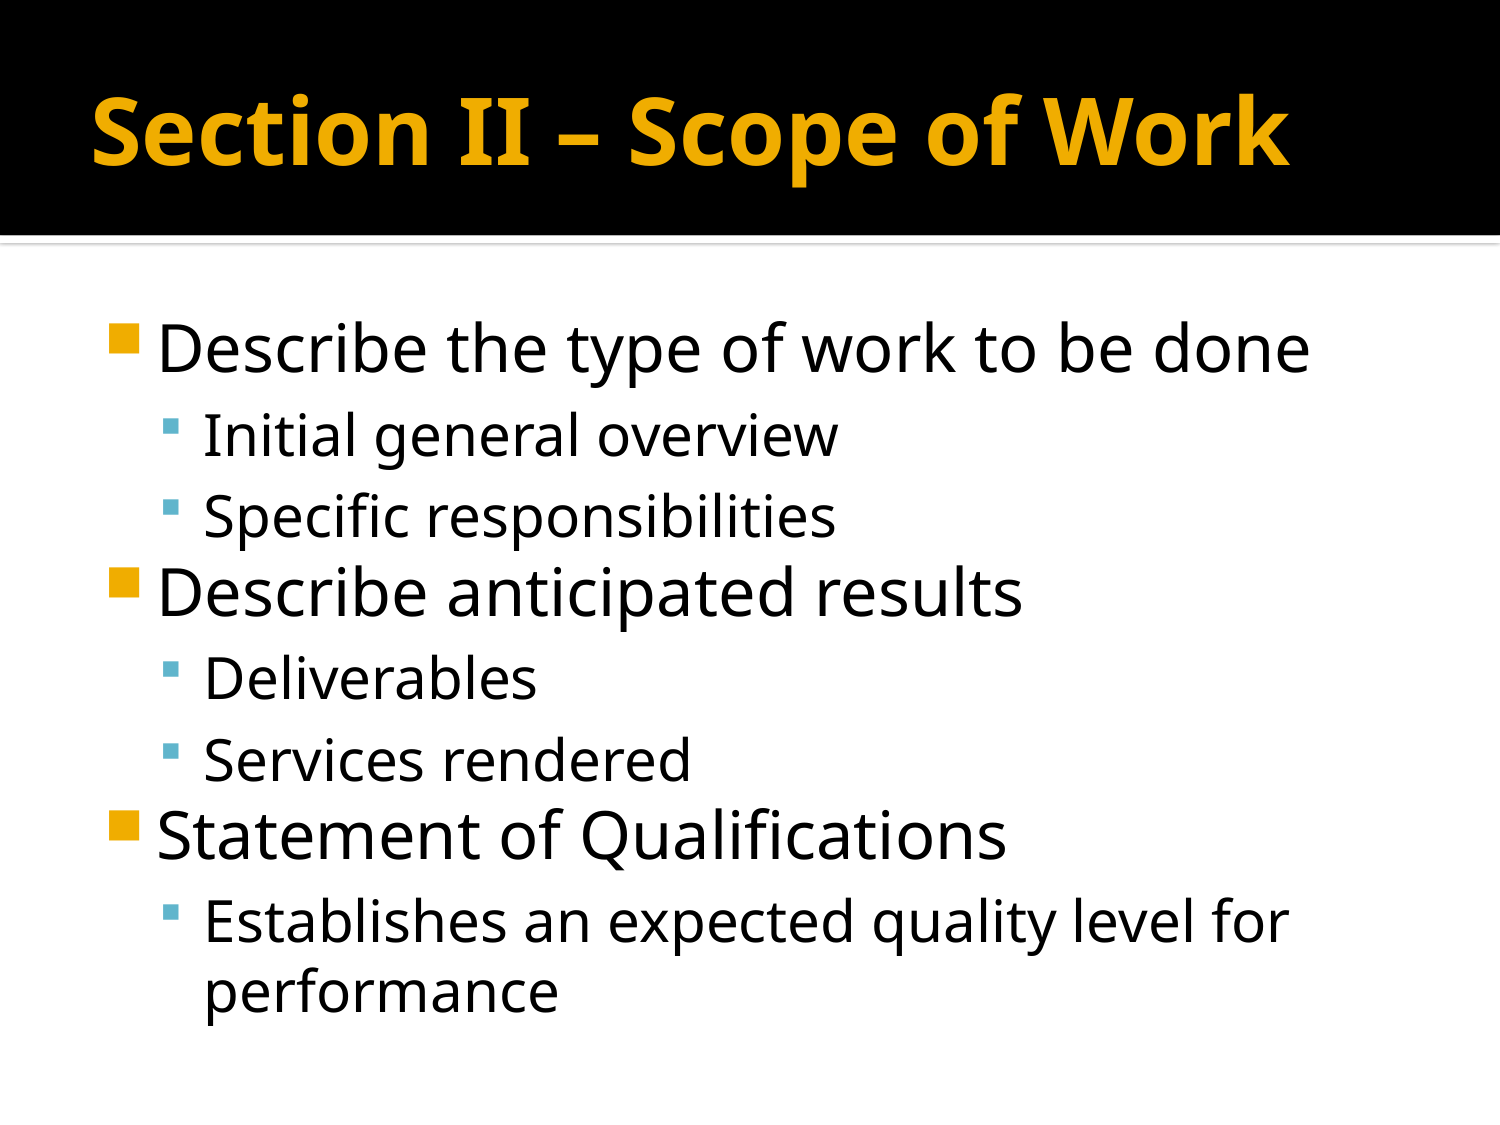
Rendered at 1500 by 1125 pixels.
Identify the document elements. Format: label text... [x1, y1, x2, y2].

title Section II – Scope of Work [75, 25, 1425, 231]
list Describe the type of work to be done Initial general overview Specific responsibilities Describe anticipated results Deliverables Services rendered Statement of Qualifications Establishes an expected quality level for performance [75, 291, 1425, 1050]
